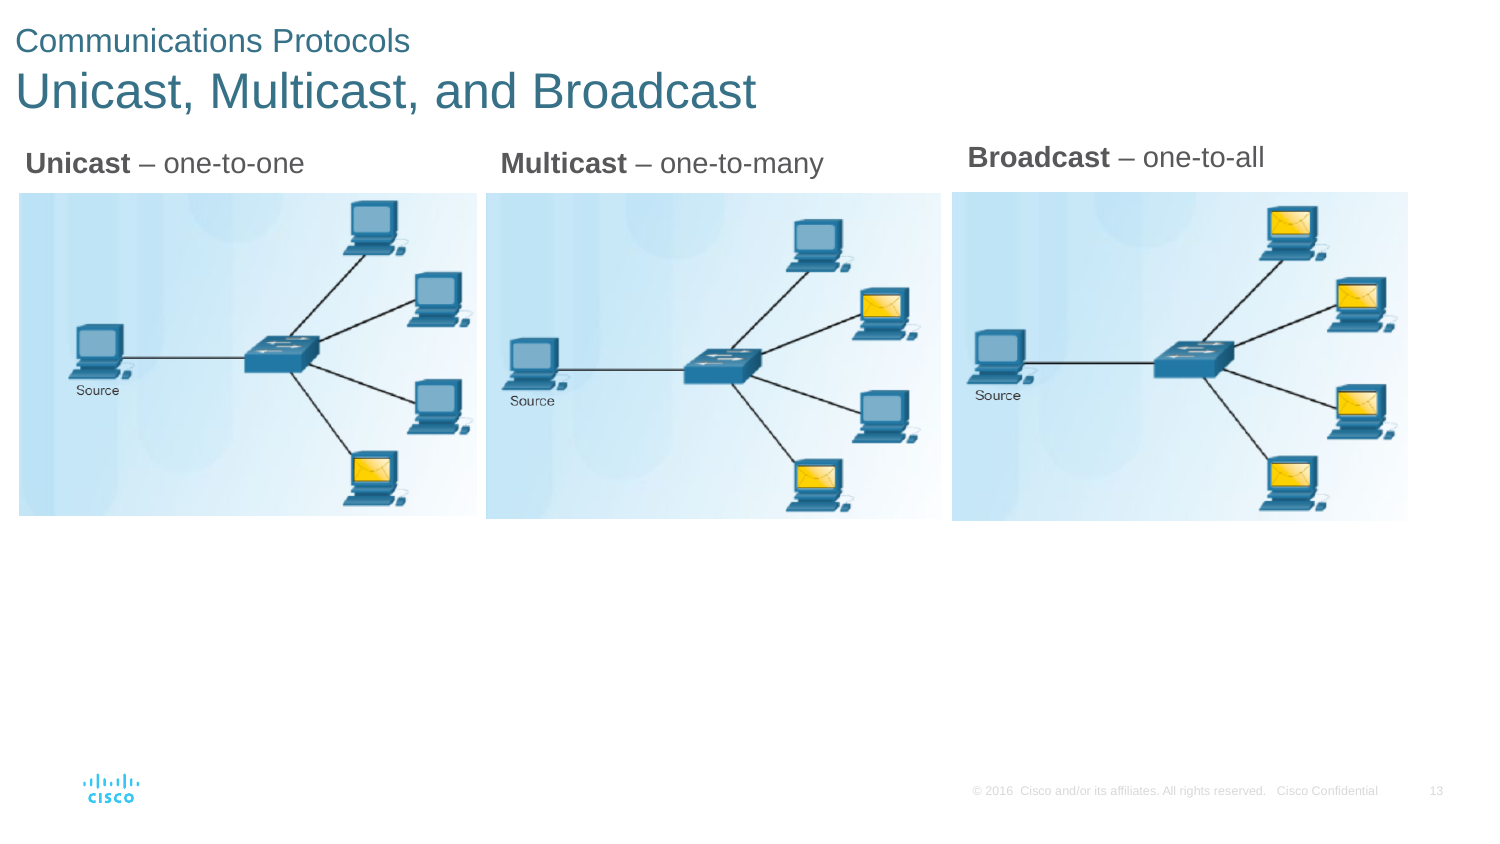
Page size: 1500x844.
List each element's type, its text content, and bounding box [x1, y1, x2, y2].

text_box Multicast – one-to-many [485, 136, 861, 192]
picture [485, 193, 942, 520]
title Communications Protocols Unicast, Multicast, and Broadcast [0, 6, 1500, 131]
text_box Broadcast – one-to-all [952, 130, 1328, 191]
picture [952, 192, 1409, 521]
picture [19, 193, 478, 516]
text_box Unicast – one-to-one [10, 136, 351, 222]
